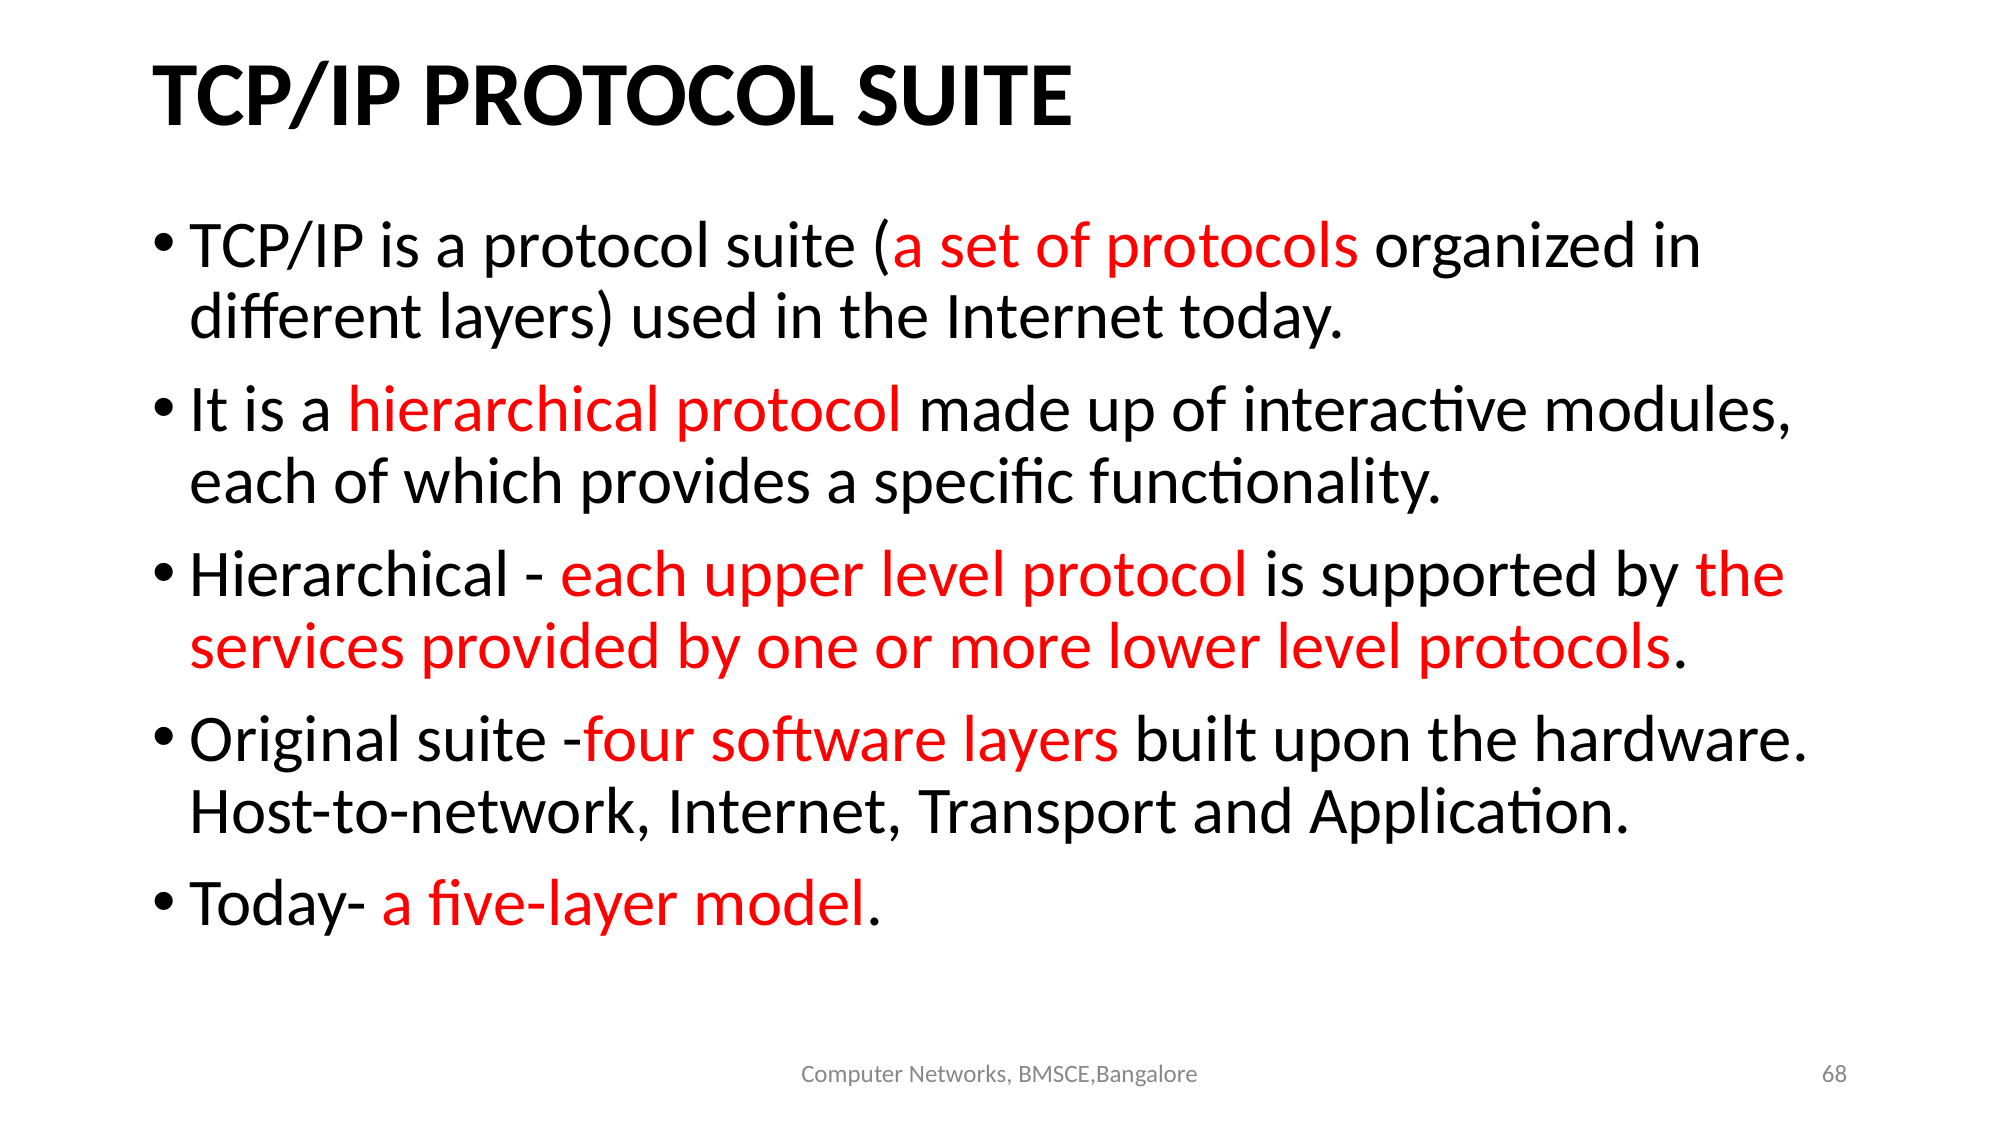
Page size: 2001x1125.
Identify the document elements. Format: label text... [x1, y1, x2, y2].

list TCP/IP is a protocol suite (a set of protocols organized in different layers) used in the Internet today. It is a hierarchical protocol made up of interactive modules, each of which provides a specific functionality. Hierarchical - each upper level protocol is supported by the services provided by one or more lower level protocols. Original suite -four software layers built upon the hardware. Host-to-network, Internet, Transport and Application. Today- a five-layer model. [137, 202, 1863, 1043]
footer Computer Networks, BMSCE,Bangalore [662, 1042, 1338, 1103]
title TCP/IP PROTOCOL SUITE [137, 18, 1863, 173]
slide_number ‹#› [1412, 1042, 1863, 1103]
